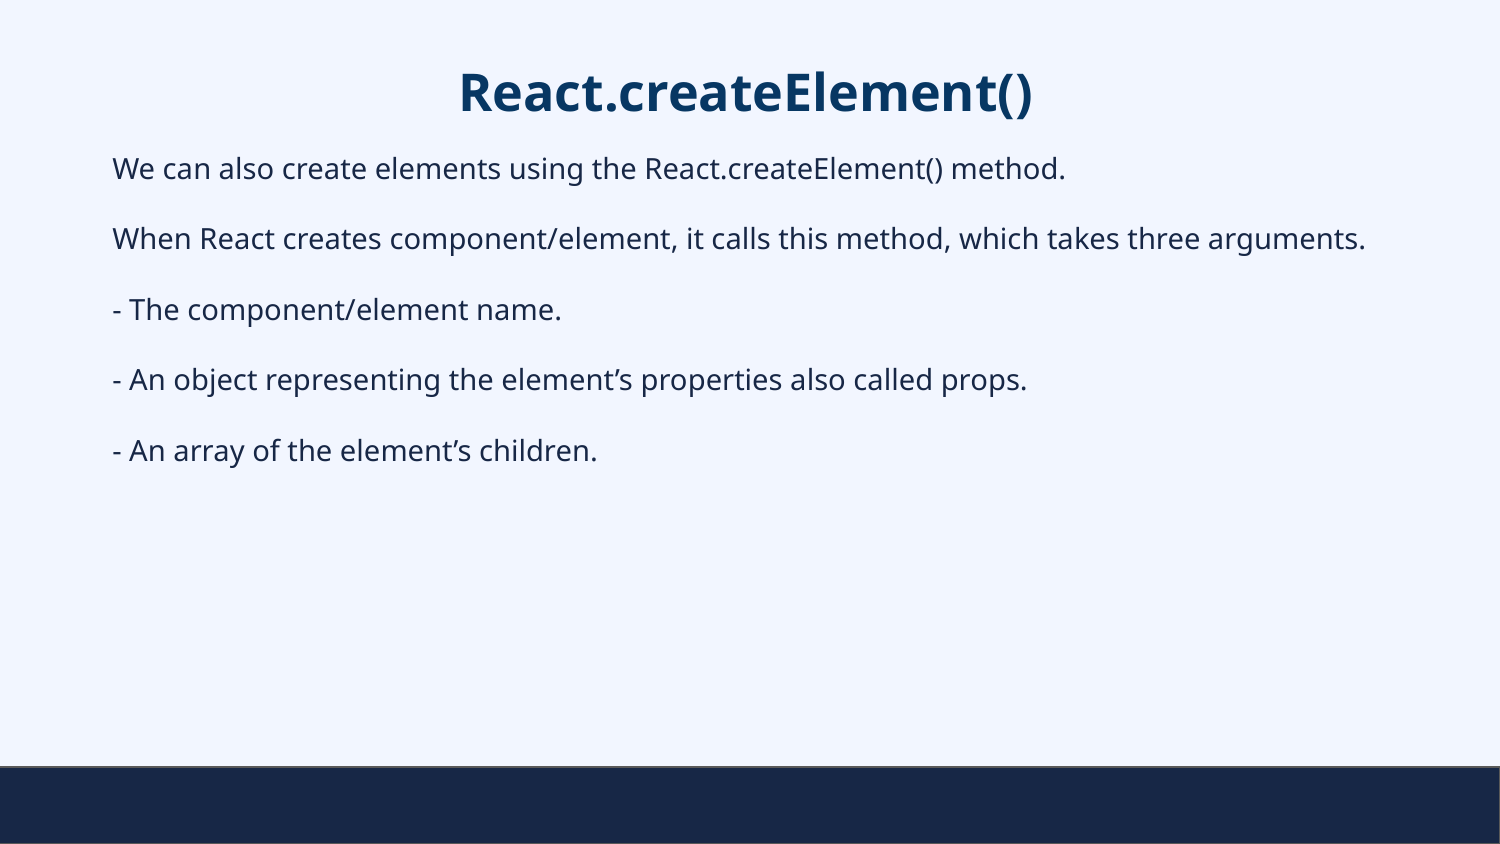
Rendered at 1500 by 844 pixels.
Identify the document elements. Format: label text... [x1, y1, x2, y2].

title React.createElement() [29, 35, 1462, 148]
text_box We can also create elements using the React.createElement() method. When React creates component/element, it calls this method, which takes three arguments. - The component/element name. - An object representing the element’s properties also called props. - An array of the element’s children. [97, 135, 1397, 699]
text_box [0, 767, 1500, 844]
